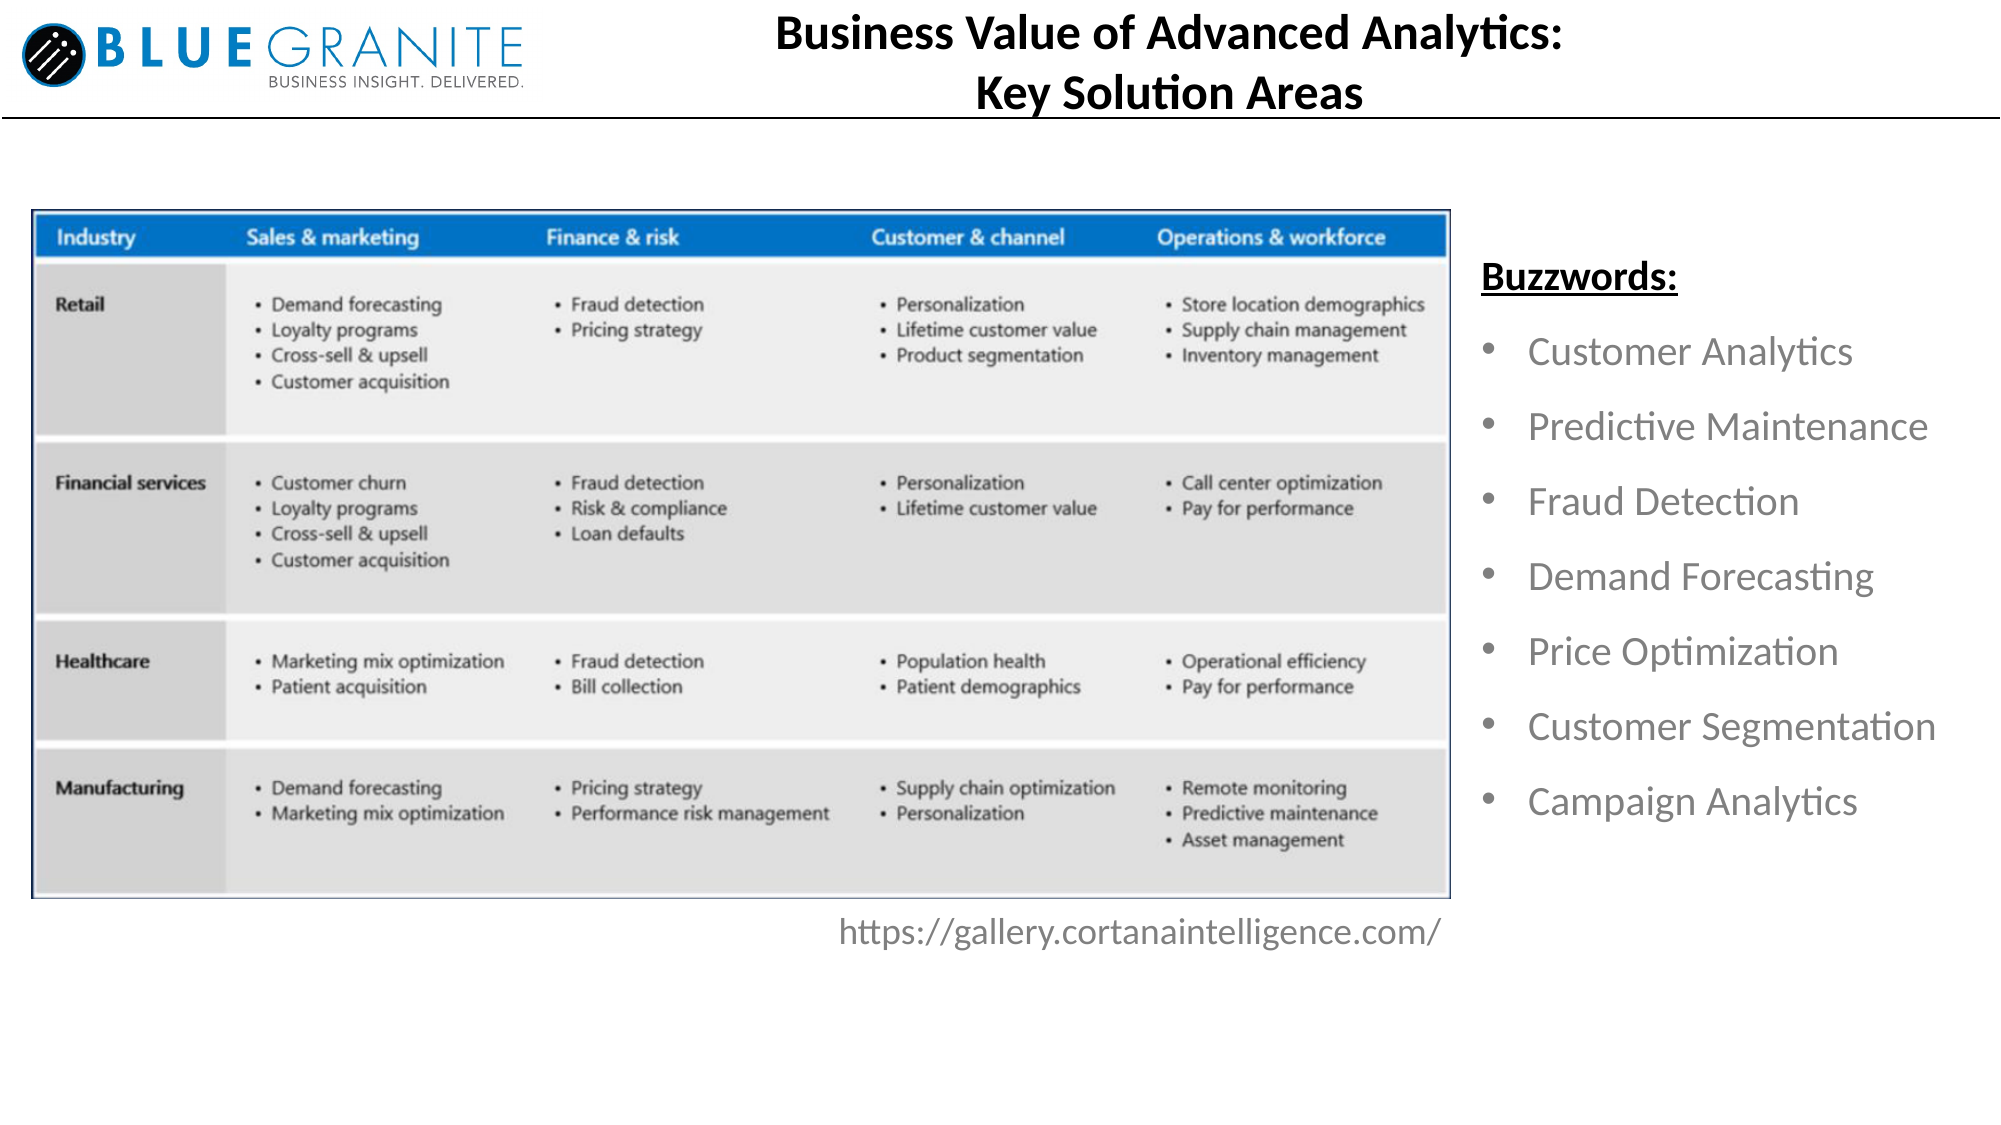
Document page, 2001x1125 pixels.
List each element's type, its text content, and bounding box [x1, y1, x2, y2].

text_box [31, 209, 1457, 961]
text_box Business Value of Advanced Analytics: Key Solution Areas [740, 118, 1600, 127]
text_box Business Value of Advanced Analytics: Key Solution Areas [740, 0, 1600, 117]
picture [6, 7, 543, 102]
text_box Buzzwords: Customer Analytics Predictive Maintenance Fraud Detection Demand Forecasting Price Optimization Customer Segmentation Campaign Analytics [1466, 215, 1981, 906]
